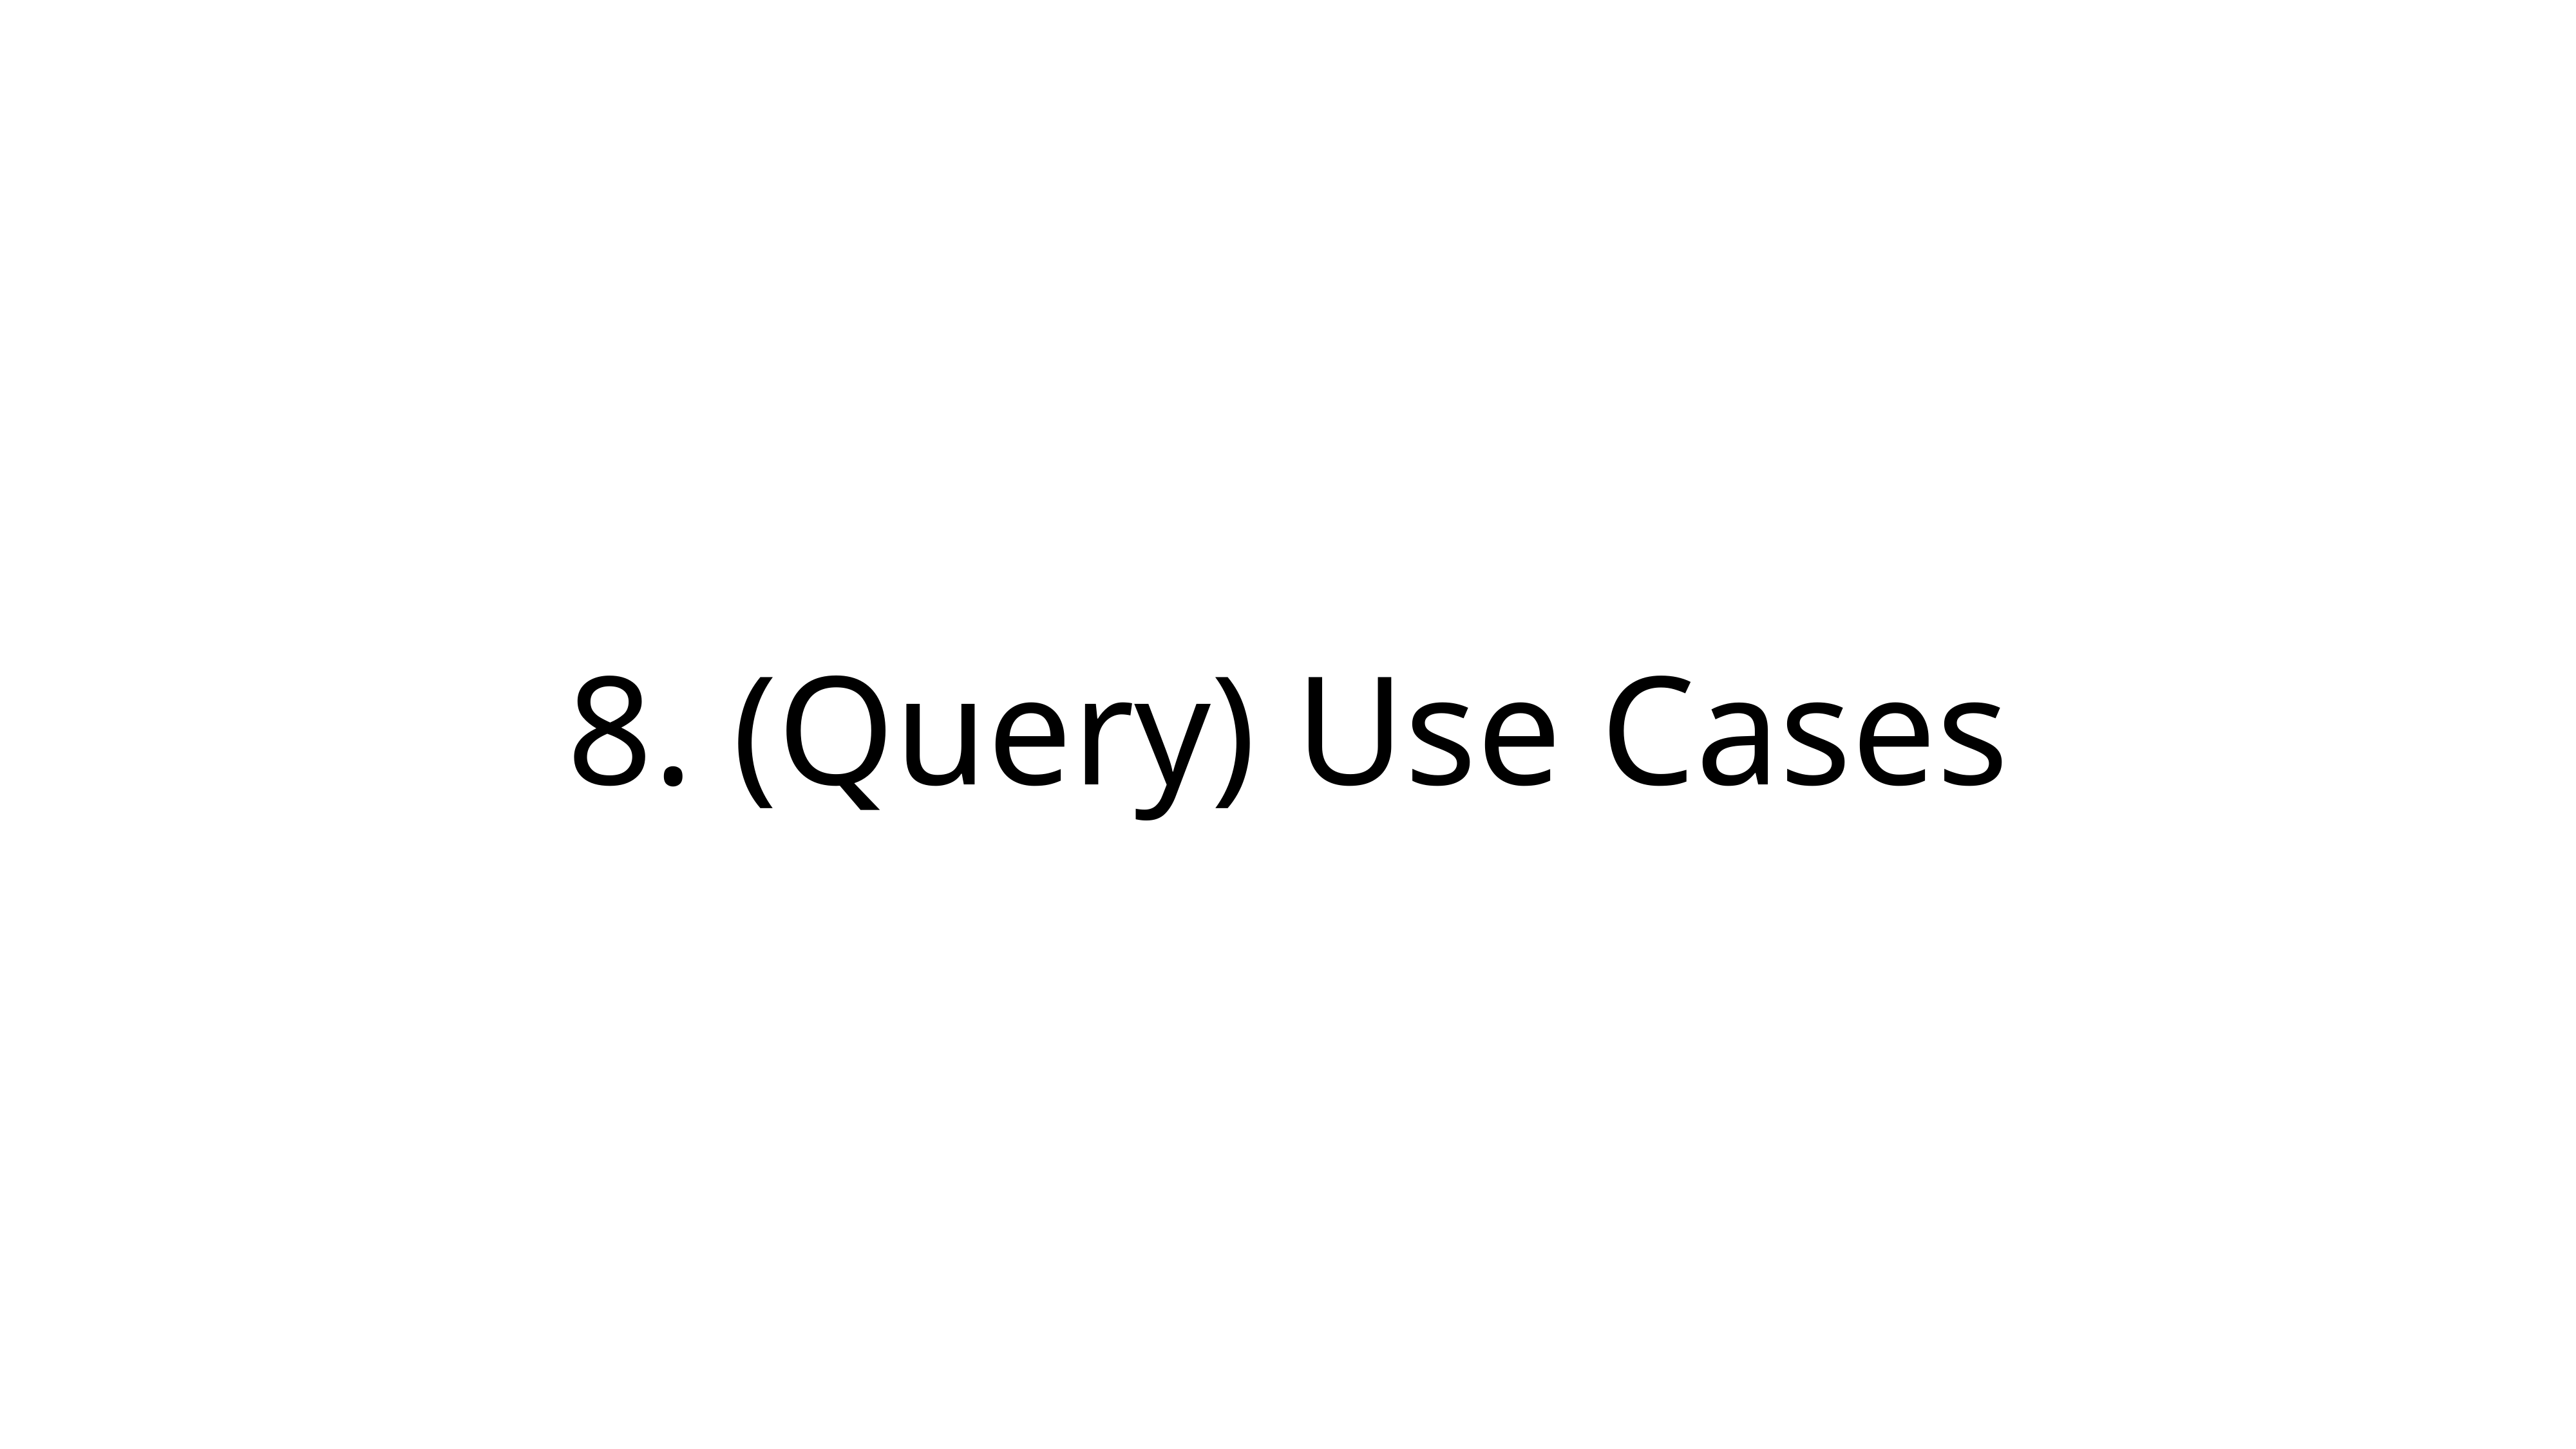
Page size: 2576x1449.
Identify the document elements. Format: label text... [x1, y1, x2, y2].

title 8. (Query) Use Cases [187, 478, 2389, 971]
